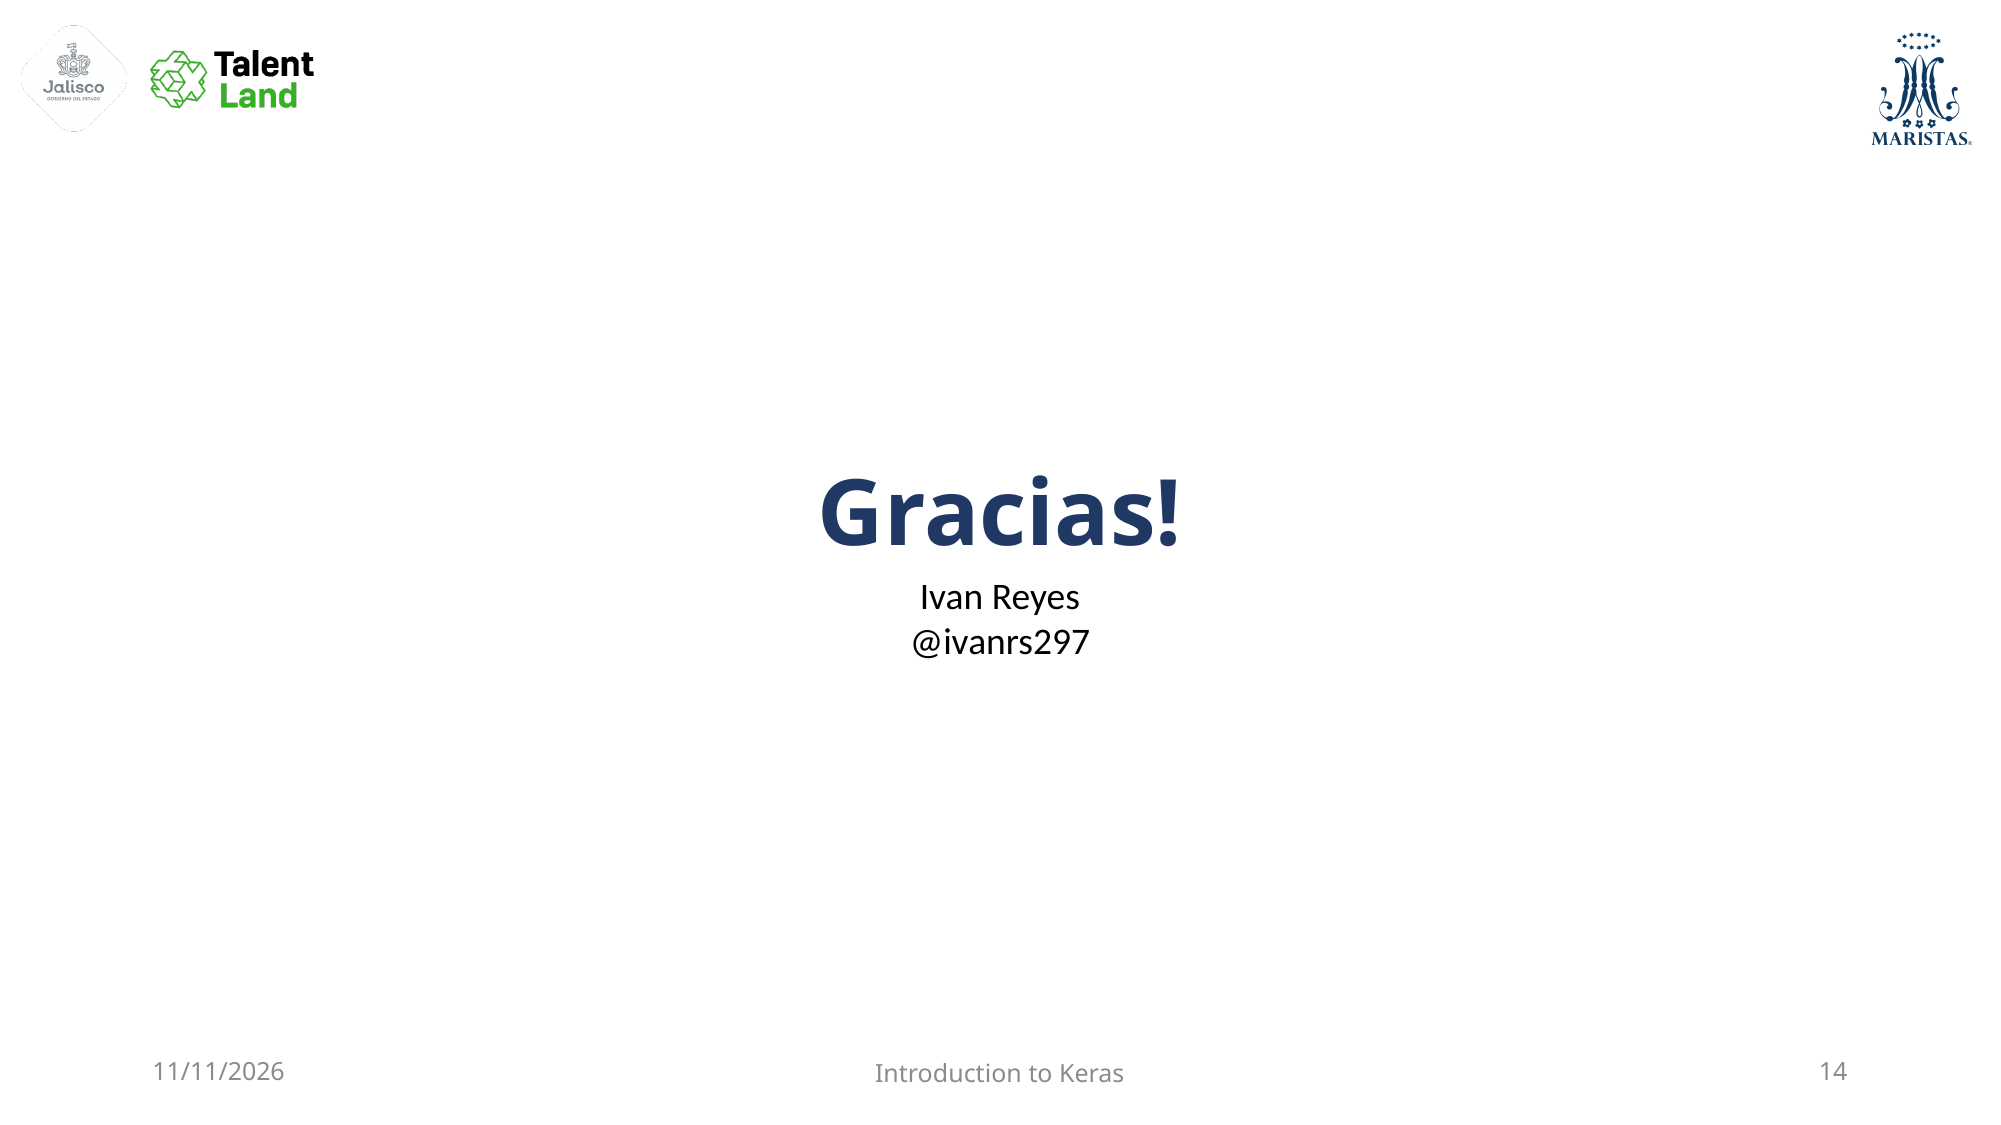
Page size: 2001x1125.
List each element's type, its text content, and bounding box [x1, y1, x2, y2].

slide_number 14 [1412, 1042, 1863, 1103]
text_box Ivan Reyes @ivanrs297 [747, 564, 1253, 670]
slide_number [137, 1042, 588, 1103]
picture [19, 22, 315, 134]
title Gracias! [137, 407, 1863, 625]
footer Introduction to Keras [662, 1042, 1338, 1103]
picture [1862, 22, 1981, 155]
